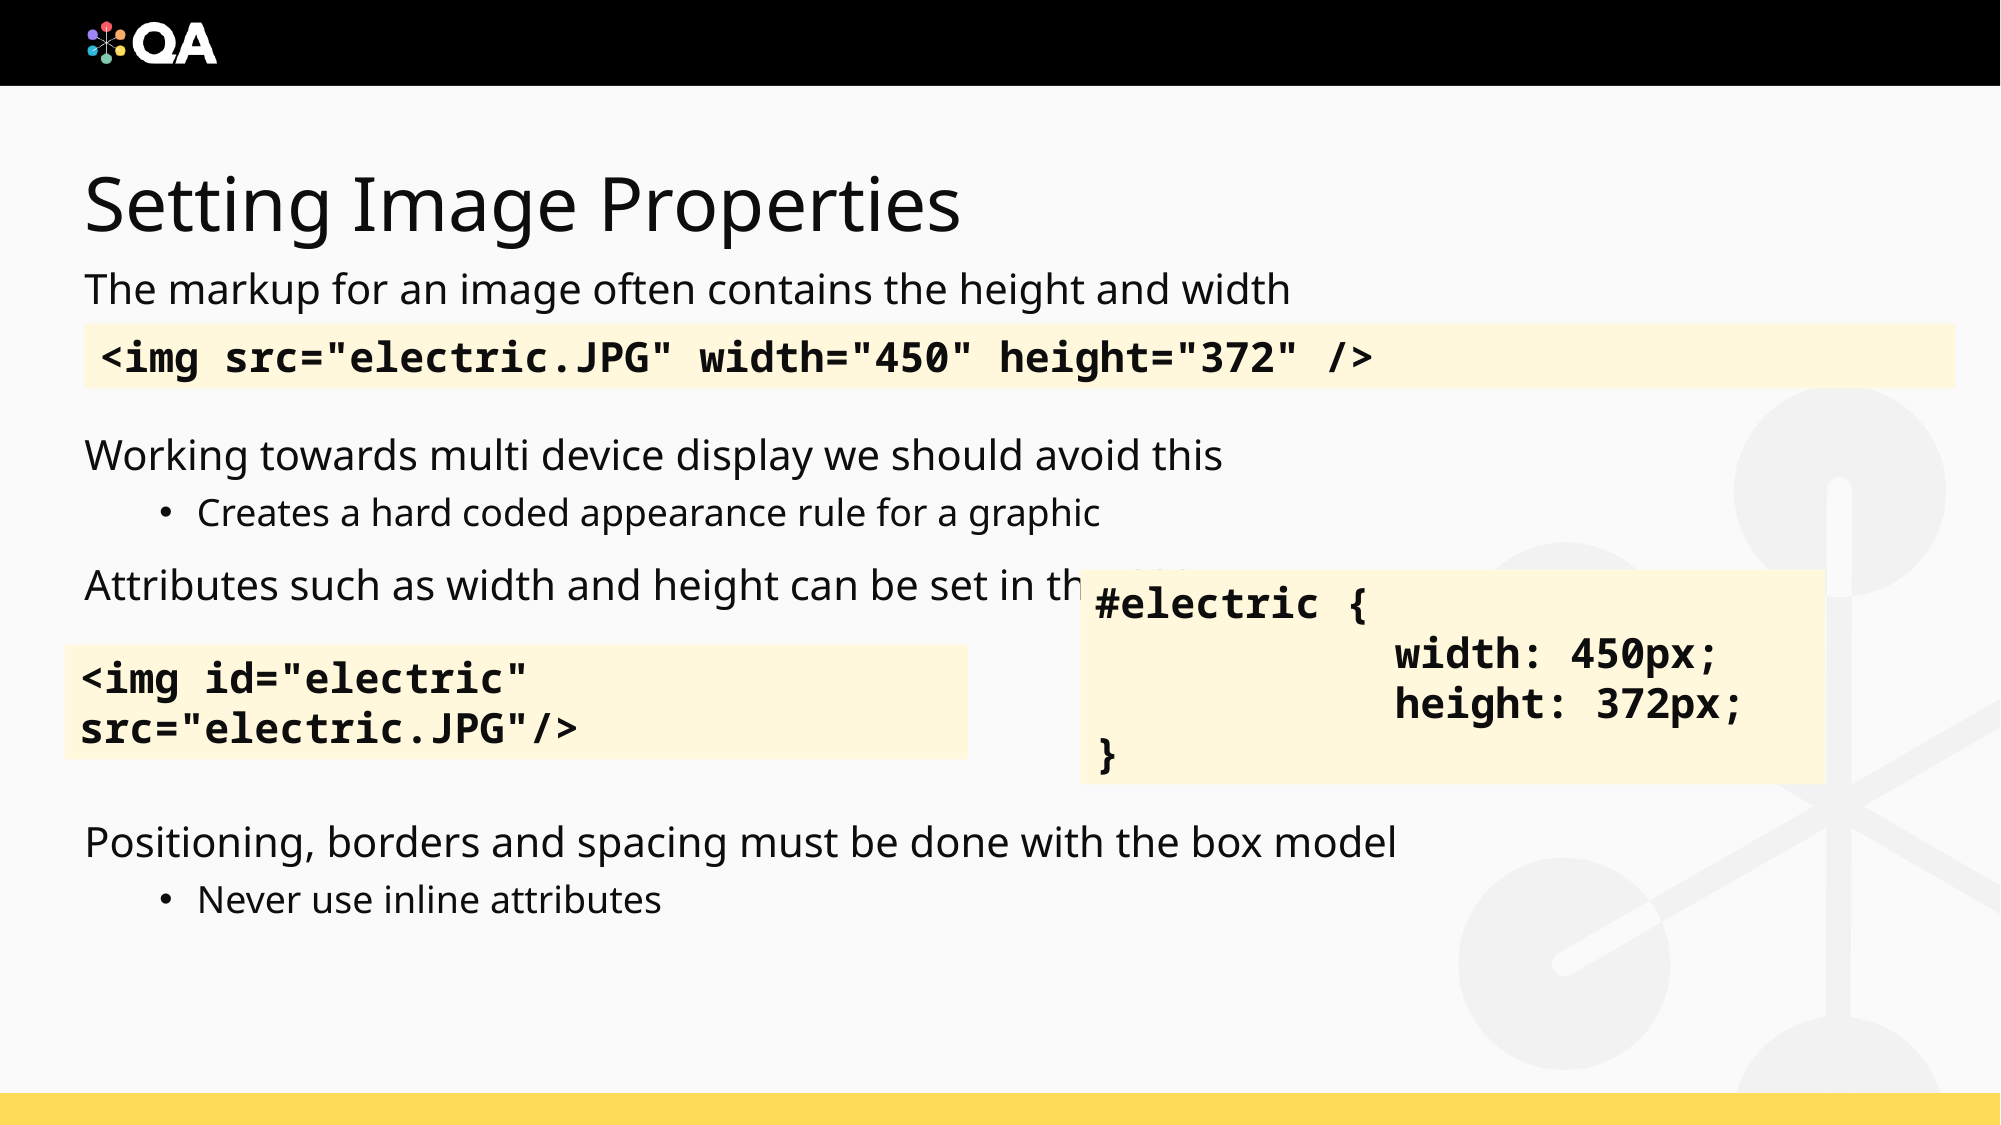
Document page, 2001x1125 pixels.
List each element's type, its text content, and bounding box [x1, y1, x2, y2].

text_box #electric { width: 450px; height: 372px; } [1080, 569, 1825, 785]
list The markup for an image often contains the height and width Working towards multi device display we should avoid this Creates a hard coded appearance rule for a graphic Attributes such as width and height can be set in the CSS Positioning, borders and spacing must be done with the box model Never use inline attributes [84, 278, 1916, 323]
text_box <img src="electric.JPG" width="450" height="372" /> [84, 323, 1956, 389]
picture [0, 0, 2001, 1125]
list The markup for an image often contains the height and width Working towards multi device display we should avoid this Creates a hard coded appearance rule for a graphic Attributes such as width and height can be set in the CSS Positioning, borders and spacing must be done with the box model Never use inline attributes [84, 389, 1916, 966]
text_box <img id="electric" src="electric.JPG"/> [64, 644, 969, 760]
title Setting Image Properties [84, 159, 1916, 278]
